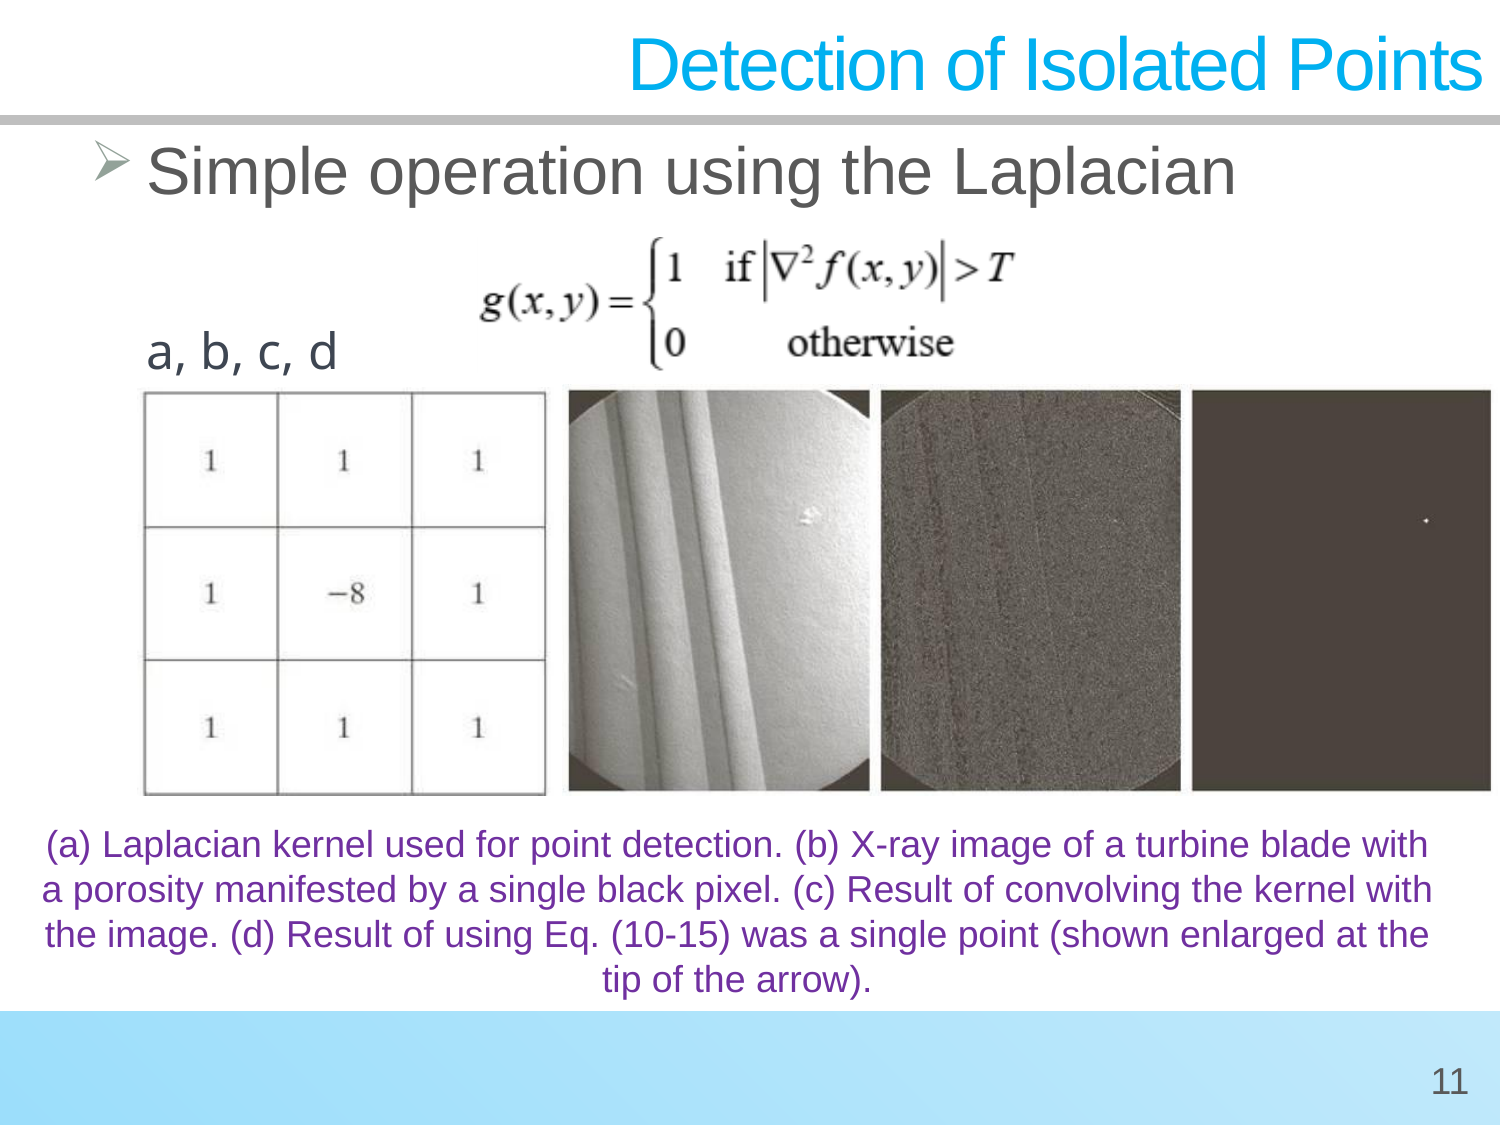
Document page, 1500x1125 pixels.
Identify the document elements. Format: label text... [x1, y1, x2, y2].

list Simple operation using the Laplacian [75, 120, 1425, 812]
picture [475, 237, 1024, 373]
text_box a, b, c, d [131, 312, 354, 388]
picture [137, 387, 554, 796]
picture [562, 384, 1498, 796]
text_box (a) Laplacian kernel used for point detection. (b) X-ray image of a turbine blade with a porosity manifested by a single black pixel. (c) Result of convolving the kernel with the image. (d) Result of using Eq. (10-15) was a single point (shown enlarged at the tip of the arrow). [24, 812, 1450, 1008]
title Detection of Isolated Points [0, 0, 1500, 121]
list Simple operation using the Laplacian [75, 1008, 1425, 1012]
